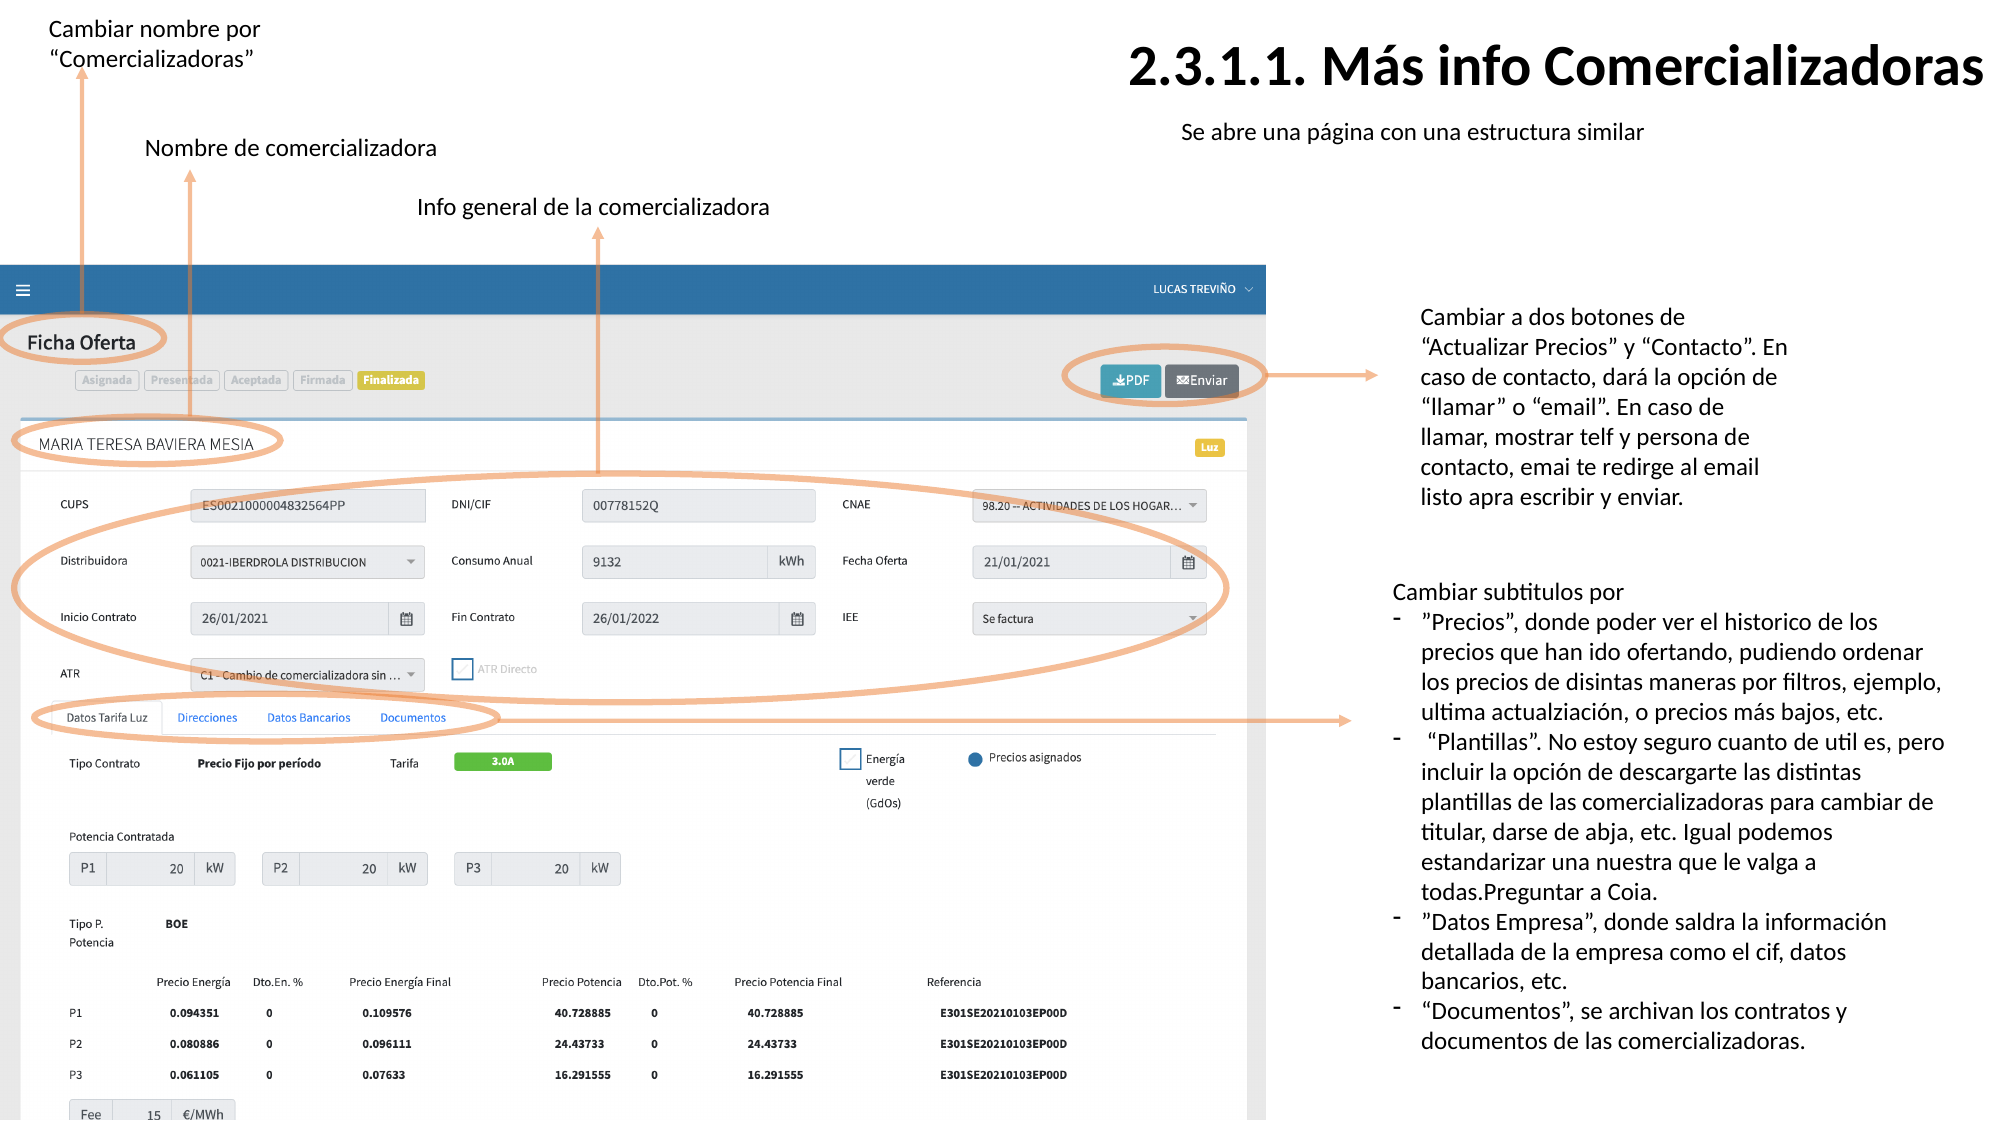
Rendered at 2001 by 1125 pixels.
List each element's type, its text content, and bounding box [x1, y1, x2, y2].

text_box Cambiar subtitulos por ”Precios”, donde poder ver el historico de los precios que han ido ofertando, pudiendo ordenar los precios de disintas maneras por filtros, ejemplo, ultima actualziación, o precios más bajos, etc. “Plantillas”. No estoy seguro cuanto de util es, pero incluir la opción de descargarte las distintas plantillas de las comercializadoras para cambiar de titular, darse de abja, etc. Igual podemos estandarizar una nuestra que le valga a todas.Preguntar a Coia. ”Datos Empresa”, donde saldra la información detallada de la empresa como el cif, datos bancarios, etc. “Documentos”, se archivan los contratos y documentos de las comercializadoras. [1378, 568, 1966, 1063]
text_box 2.3.1.1. Más info Comercializadoras [954, 0, 2000, 135]
text_box Se abre una página con una estructura similar [1166, 107, 1927, 153]
text_box Info general de la comercializadora [402, 183, 794, 228]
text_box Cambiar nombre por “Comercializadoras” [34, 5, 439, 80]
text_box Cambiar a dos botones de “Actualizar Precios” y “Contacto”. En caso de contacto, dará la opción de “llamar” o “email”. En caso de llamar, mostrar telf y persona de contacto, emai te redirge al email listo apra escribir y enviar. [1405, 293, 1810, 518]
text_box Nombre de comercializadora [129, 123, 535, 169]
picture [0, 263, 1266, 1120]
